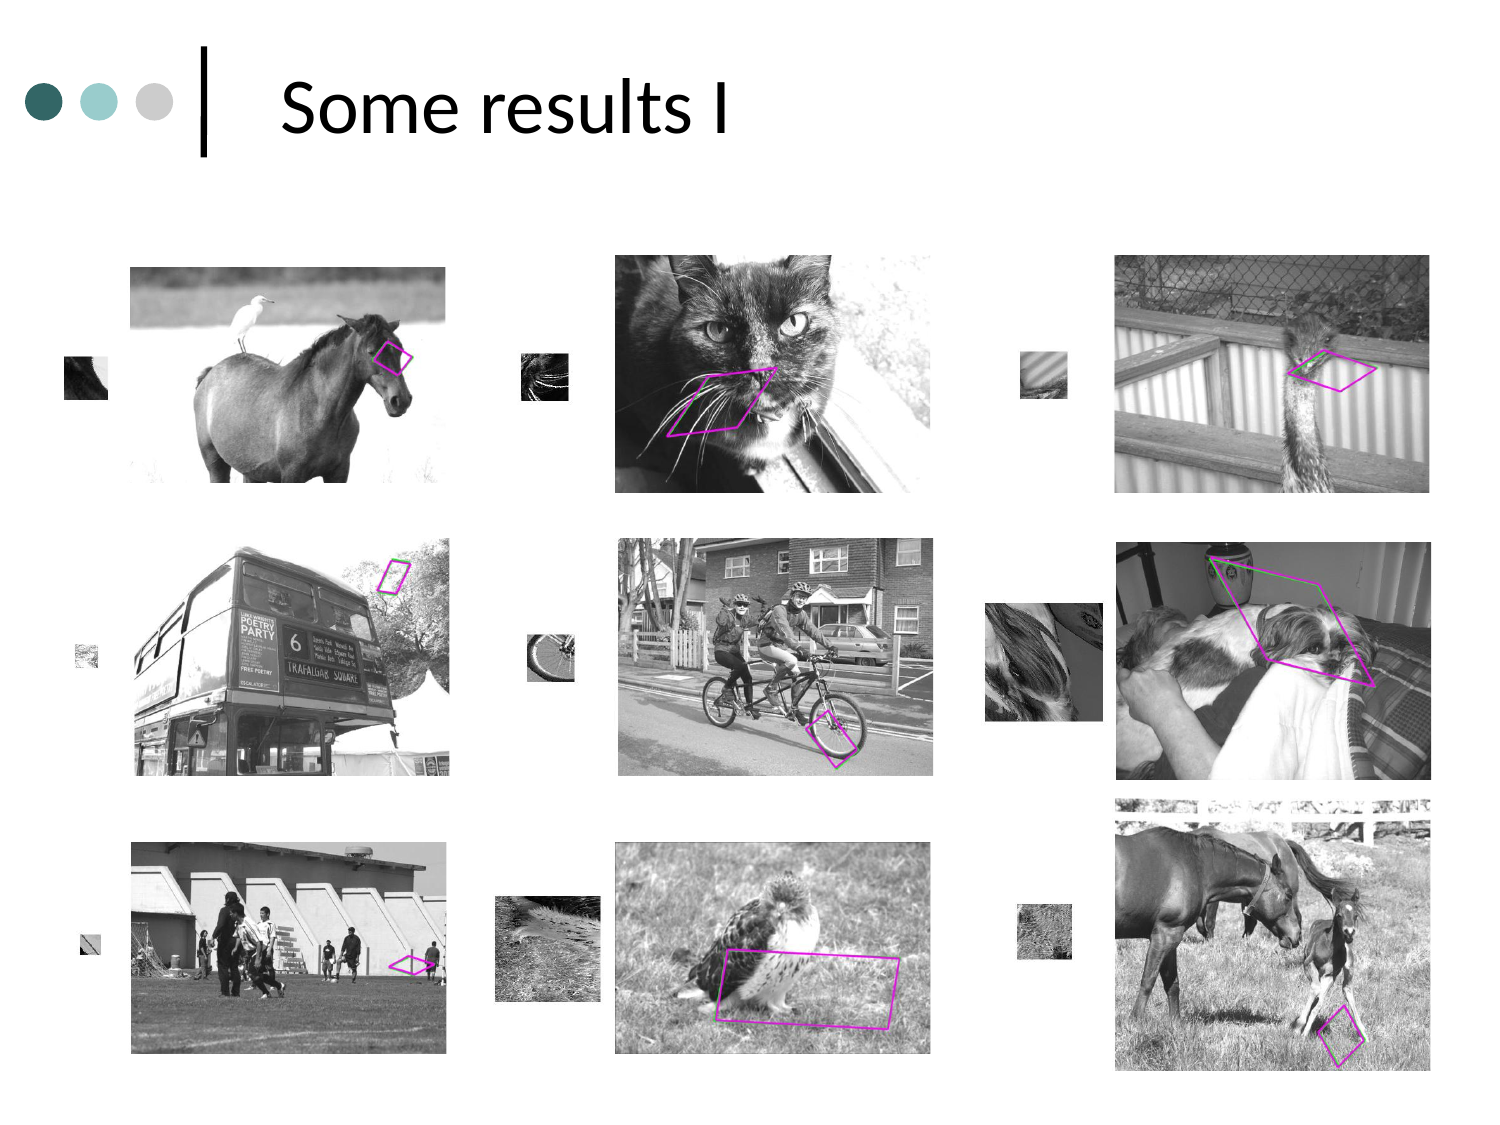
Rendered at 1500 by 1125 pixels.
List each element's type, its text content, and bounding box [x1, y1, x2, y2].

picture [122, 266, 446, 483]
picture [525, 629, 580, 686]
picture [1013, 896, 1077, 972]
picture [1111, 797, 1431, 1071]
picture [127, 842, 447, 1054]
picture [612, 538, 934, 777]
picture [118, 538, 450, 777]
picture [517, 342, 580, 405]
picture [75, 926, 107, 970]
picture [979, 597, 1110, 726]
picture [1112, 255, 1430, 493]
picture [58, 346, 118, 404]
picture [69, 633, 107, 682]
text_box Some results I [265, 31, 1400, 173]
picture [1017, 347, 1072, 401]
picture [1111, 542, 1432, 780]
picture [489, 842, 931, 1054]
picture [607, 255, 931, 493]
